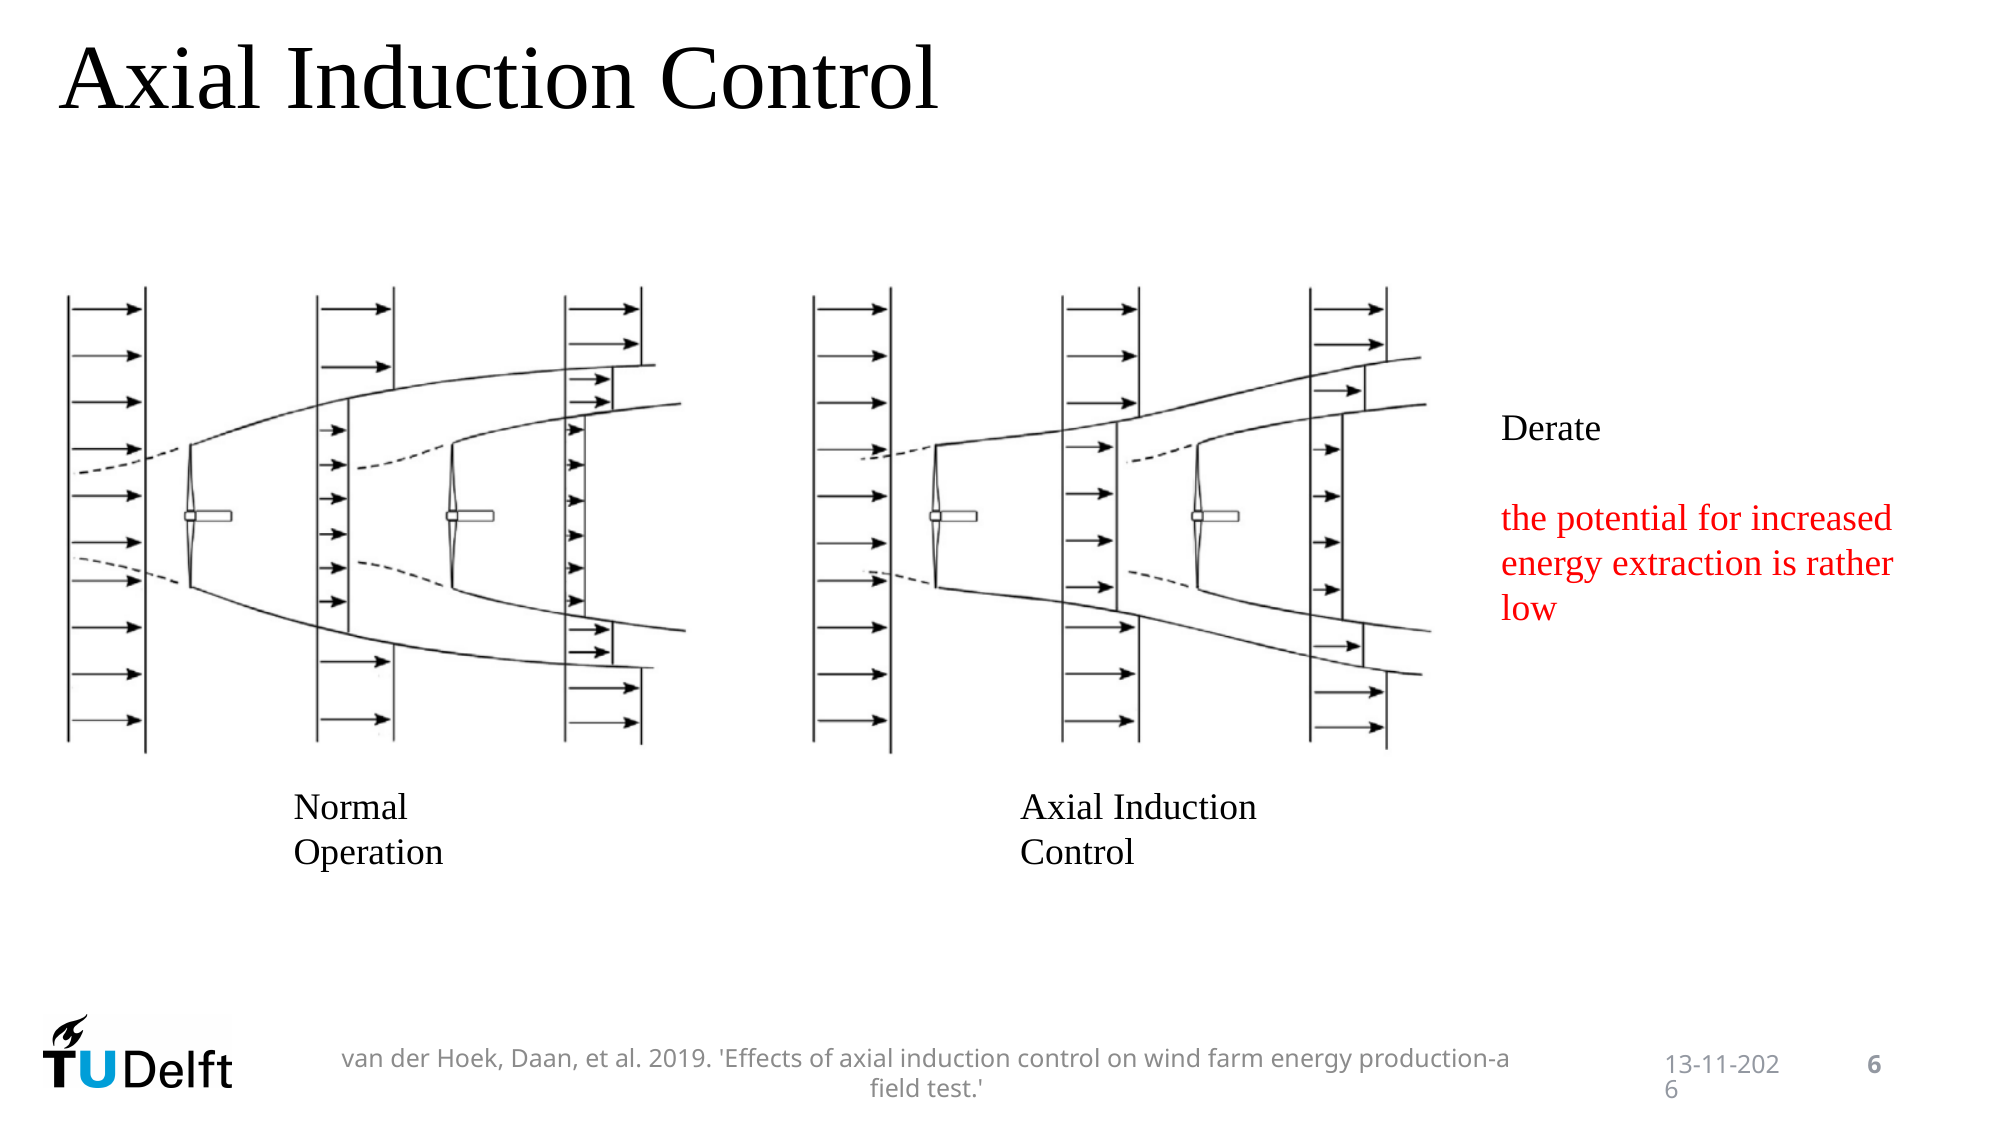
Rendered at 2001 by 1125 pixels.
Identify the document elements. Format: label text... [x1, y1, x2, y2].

title Axial Induction Control [43, 18, 1769, 141]
text_box Normal Operation [278, 775, 486, 880]
picture [43, 1014, 232, 1088]
footer van der Hoek, Daan, et al. 2019. 'Effects of axial induction control on wind farm energy production-a field test.' [314, 1042, 1540, 1103]
slide_number 6 [1833, 739, 1882, 1125]
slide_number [1664, 739, 1791, 1125]
text_box Derate the potential for increased energy extraction is rather low [1486, 395, 1932, 636]
picture [43, 234, 1453, 775]
text_box Axial Induction Control [1005, 775, 1291, 880]
